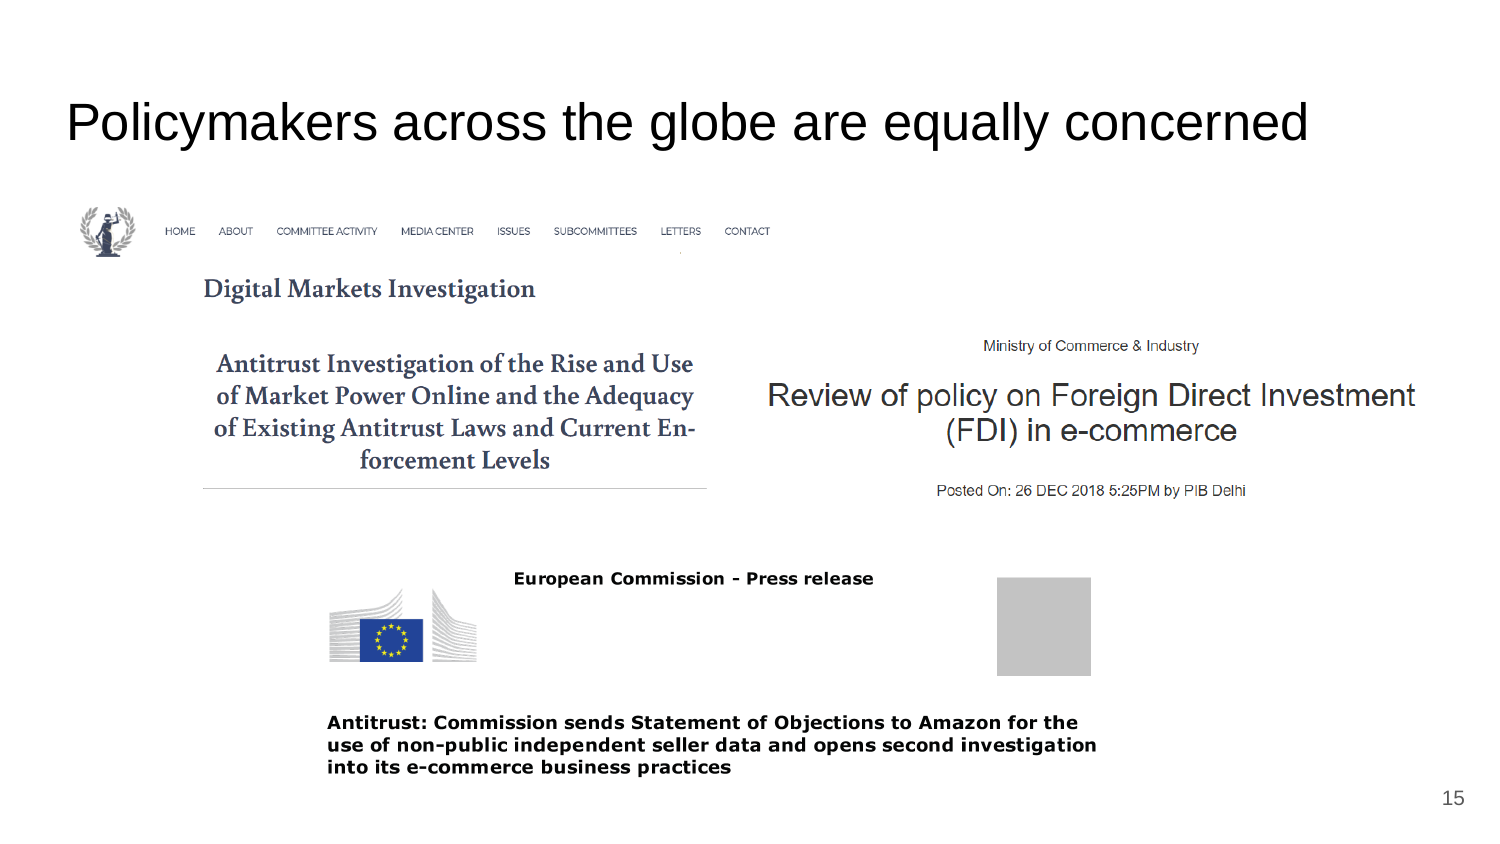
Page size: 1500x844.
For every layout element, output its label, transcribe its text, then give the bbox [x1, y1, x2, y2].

slide_number ‹#› [1389, 764, 1480, 830]
picture [59, 200, 1467, 514]
picture [301, 554, 1104, 787]
title Policymakers across the globe are equally concerned [51, 72, 1449, 167]
